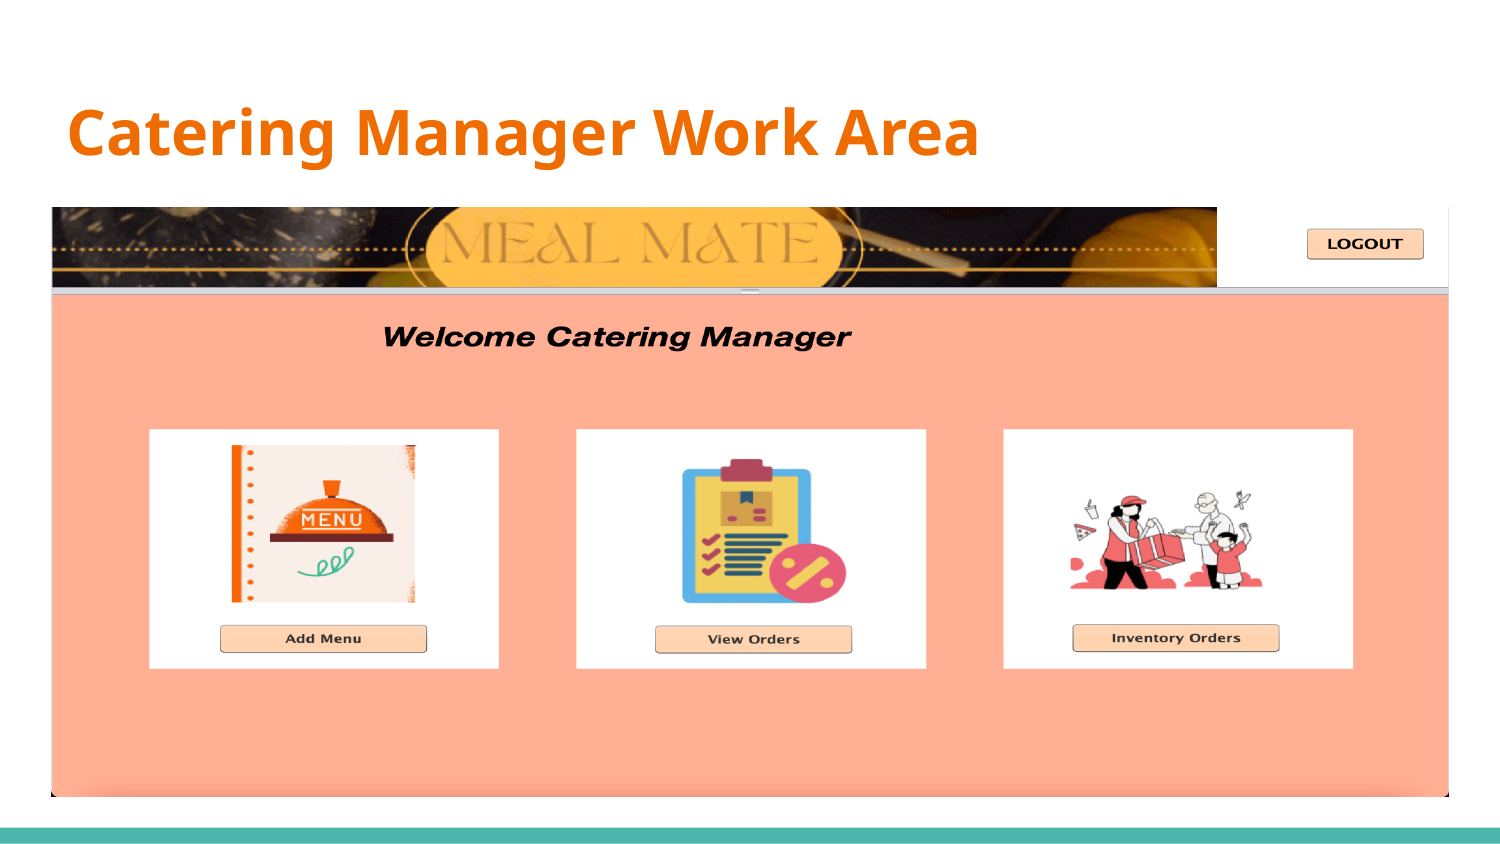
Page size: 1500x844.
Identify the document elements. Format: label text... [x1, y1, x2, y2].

picture [50, 207, 1450, 797]
title Catering Manager Work Area [51, 72, 1449, 189]
